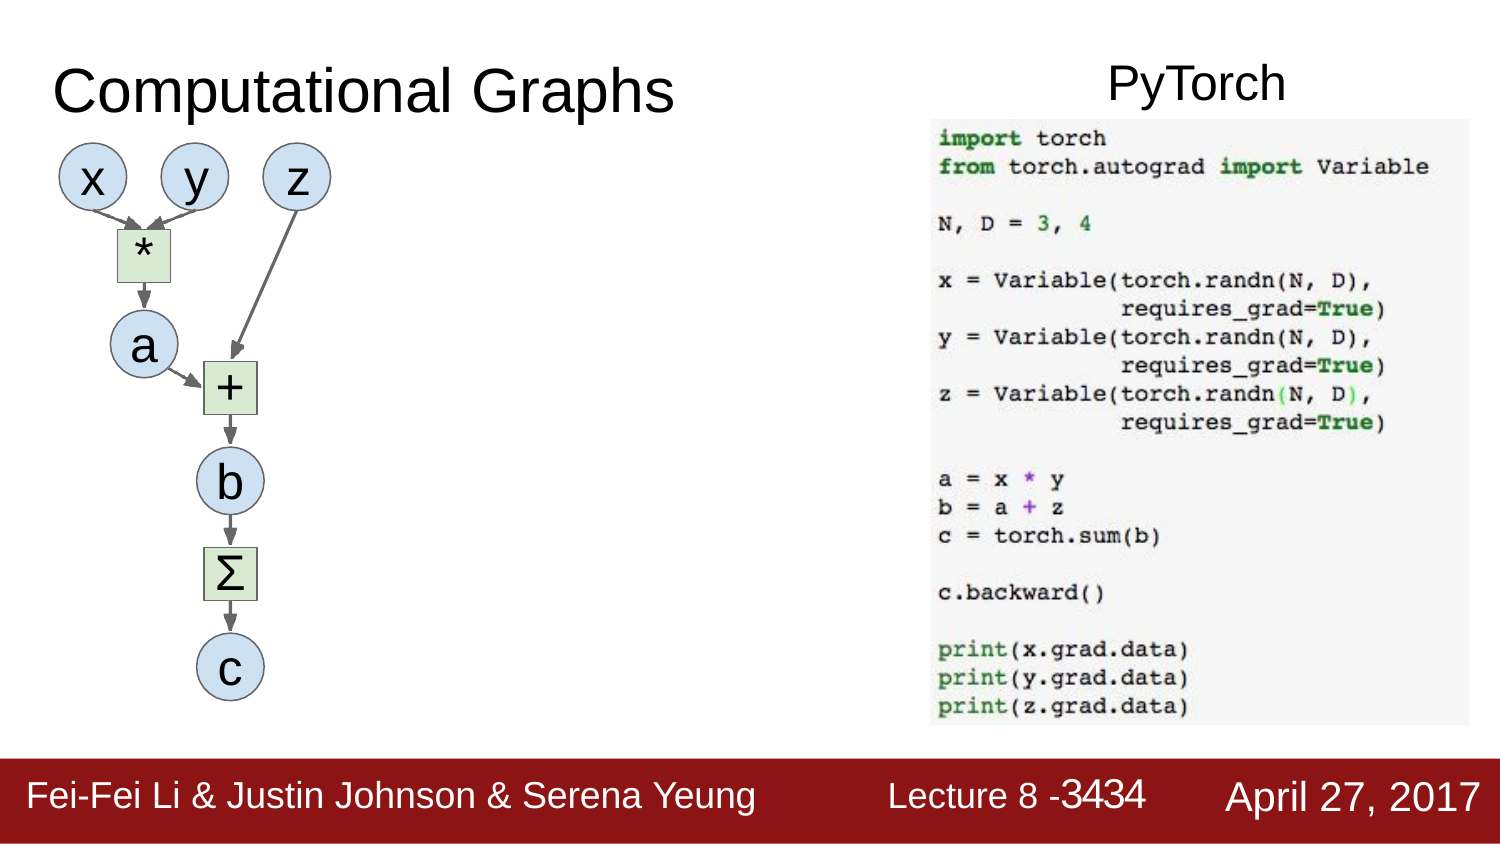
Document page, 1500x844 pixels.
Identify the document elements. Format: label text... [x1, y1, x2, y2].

text_box [930, 119, 1470, 725]
text_box [223, 600, 237, 631]
text_box Lecture 8 -3434 [885, 771, 1172, 822]
text_box [146, 208, 197, 230]
slide_number Fei-Fei Li & Justin Johnson & Serena Yeung [23, 772, 765, 844]
text_box [91, 208, 142, 230]
text_box c [215, 633, 245, 696]
text_box [280, 146, 331, 211]
text_box [178, 206, 212, 211]
text_box [137, 282, 151, 308]
text_box Σ [203, 547, 257, 601]
text_box PyTorch [1104, 48, 1295, 111]
text_box [223, 414, 237, 444]
text_box [196, 636, 265, 701]
text_box + [203, 361, 257, 415]
text_box [110, 314, 178, 378]
footer April 27, 2017 [1223, 771, 1484, 844]
title Computational Graphs [50, 48, 680, 192]
text_box a [128, 310, 161, 373]
text_box * [117, 229, 171, 283]
text_box [196, 451, 265, 514]
text_box [223, 514, 237, 545]
text_box [166, 366, 202, 388]
text_box [59, 146, 110, 211]
text_box x y z [78, 143, 312, 206]
text_box b [214, 447, 247, 510]
text_box [230, 340, 245, 359]
